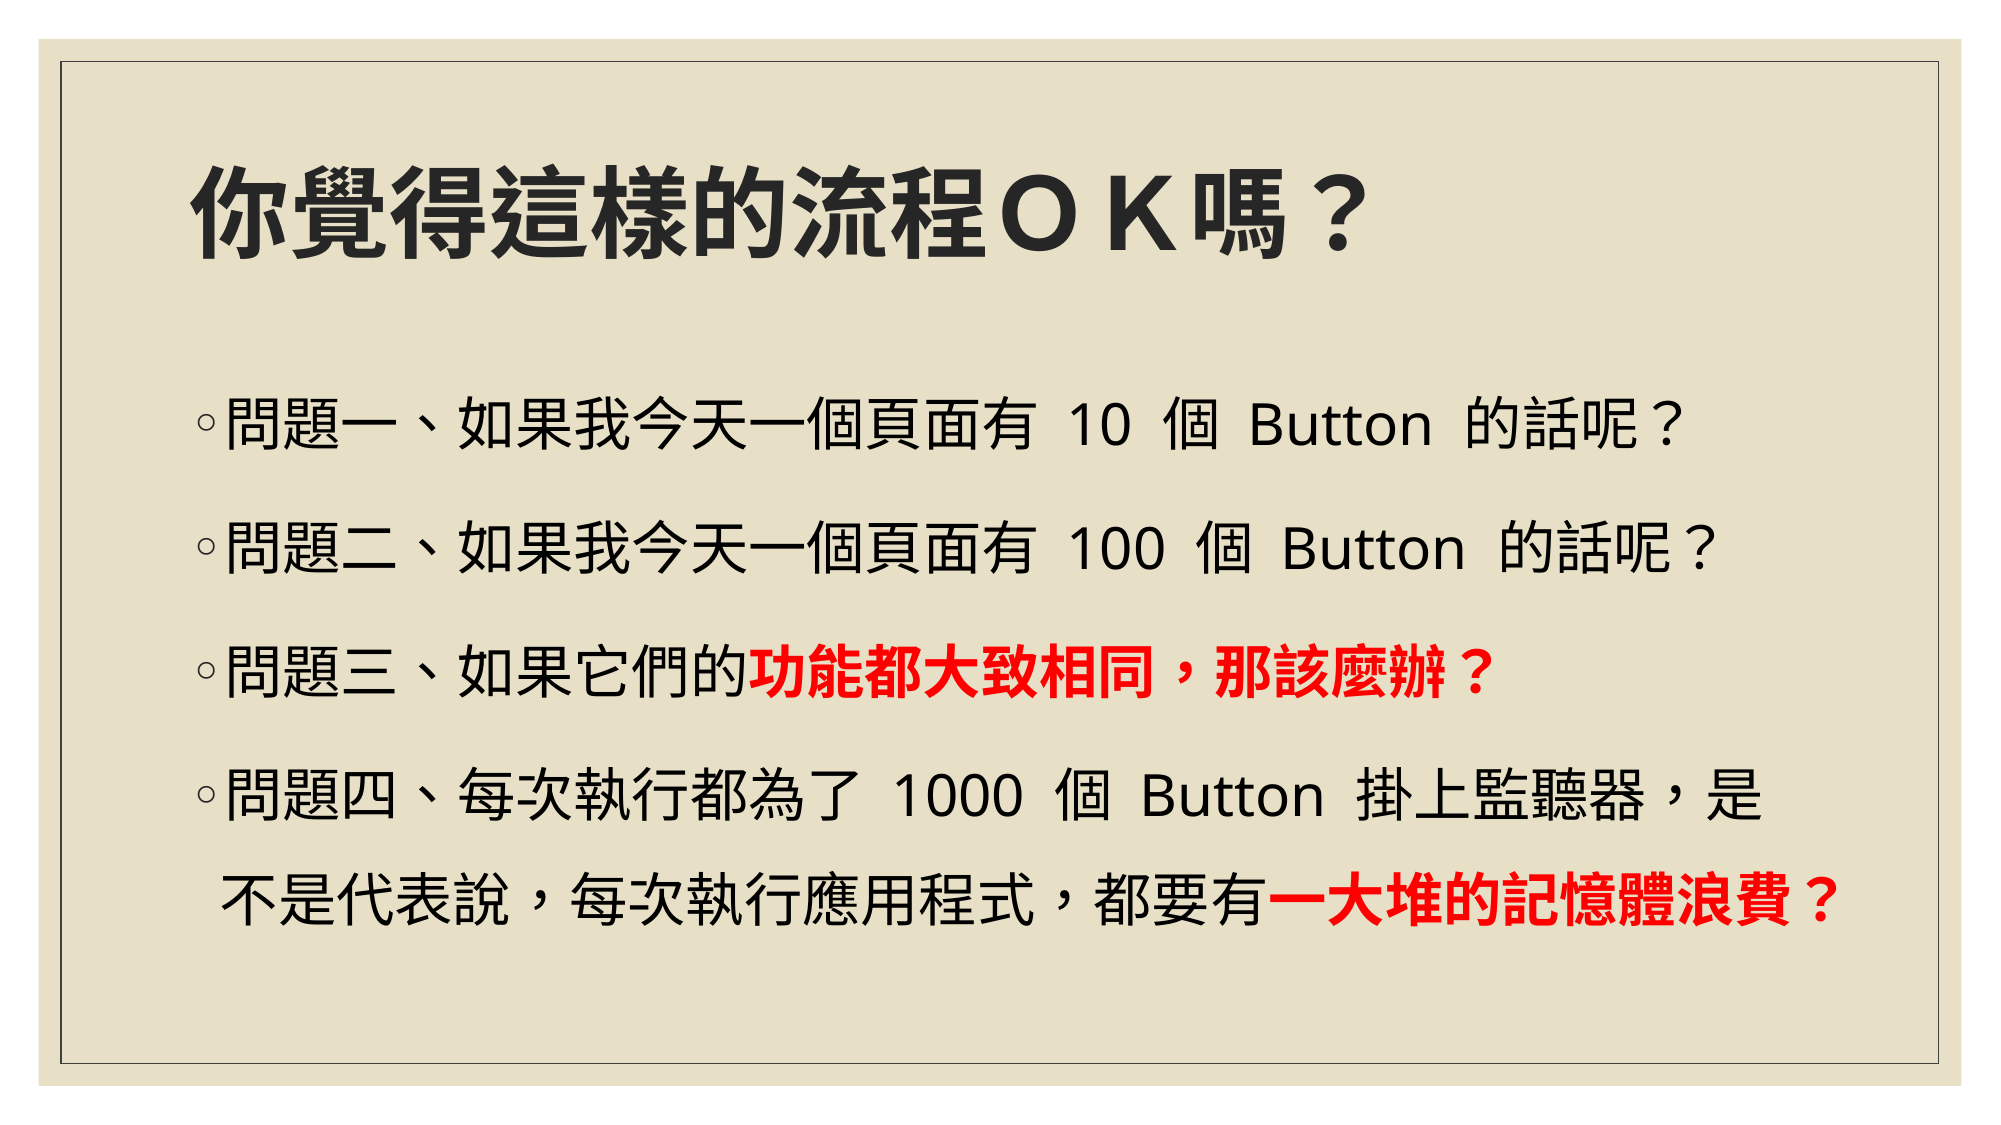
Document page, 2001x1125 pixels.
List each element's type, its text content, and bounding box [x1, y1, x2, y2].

list 問題一、如果我今天一個頁面有 10 個 Button 的話呢？ 問題二、如果我今天一個頁面有 100 個 Button 的話呢？ 問題三、如果它們的功能都大致相同，那該麼辦？ 問題四、每次執行都為了 1000 個 Button 掛上監聽器，是不是代表說，每次執行應用程式，都要有一大堆的記憶體浪費？ [174, 345, 1825, 990]
title 你覺得這樣的流程ＯＫ嗎？ [174, 105, 1825, 331]
